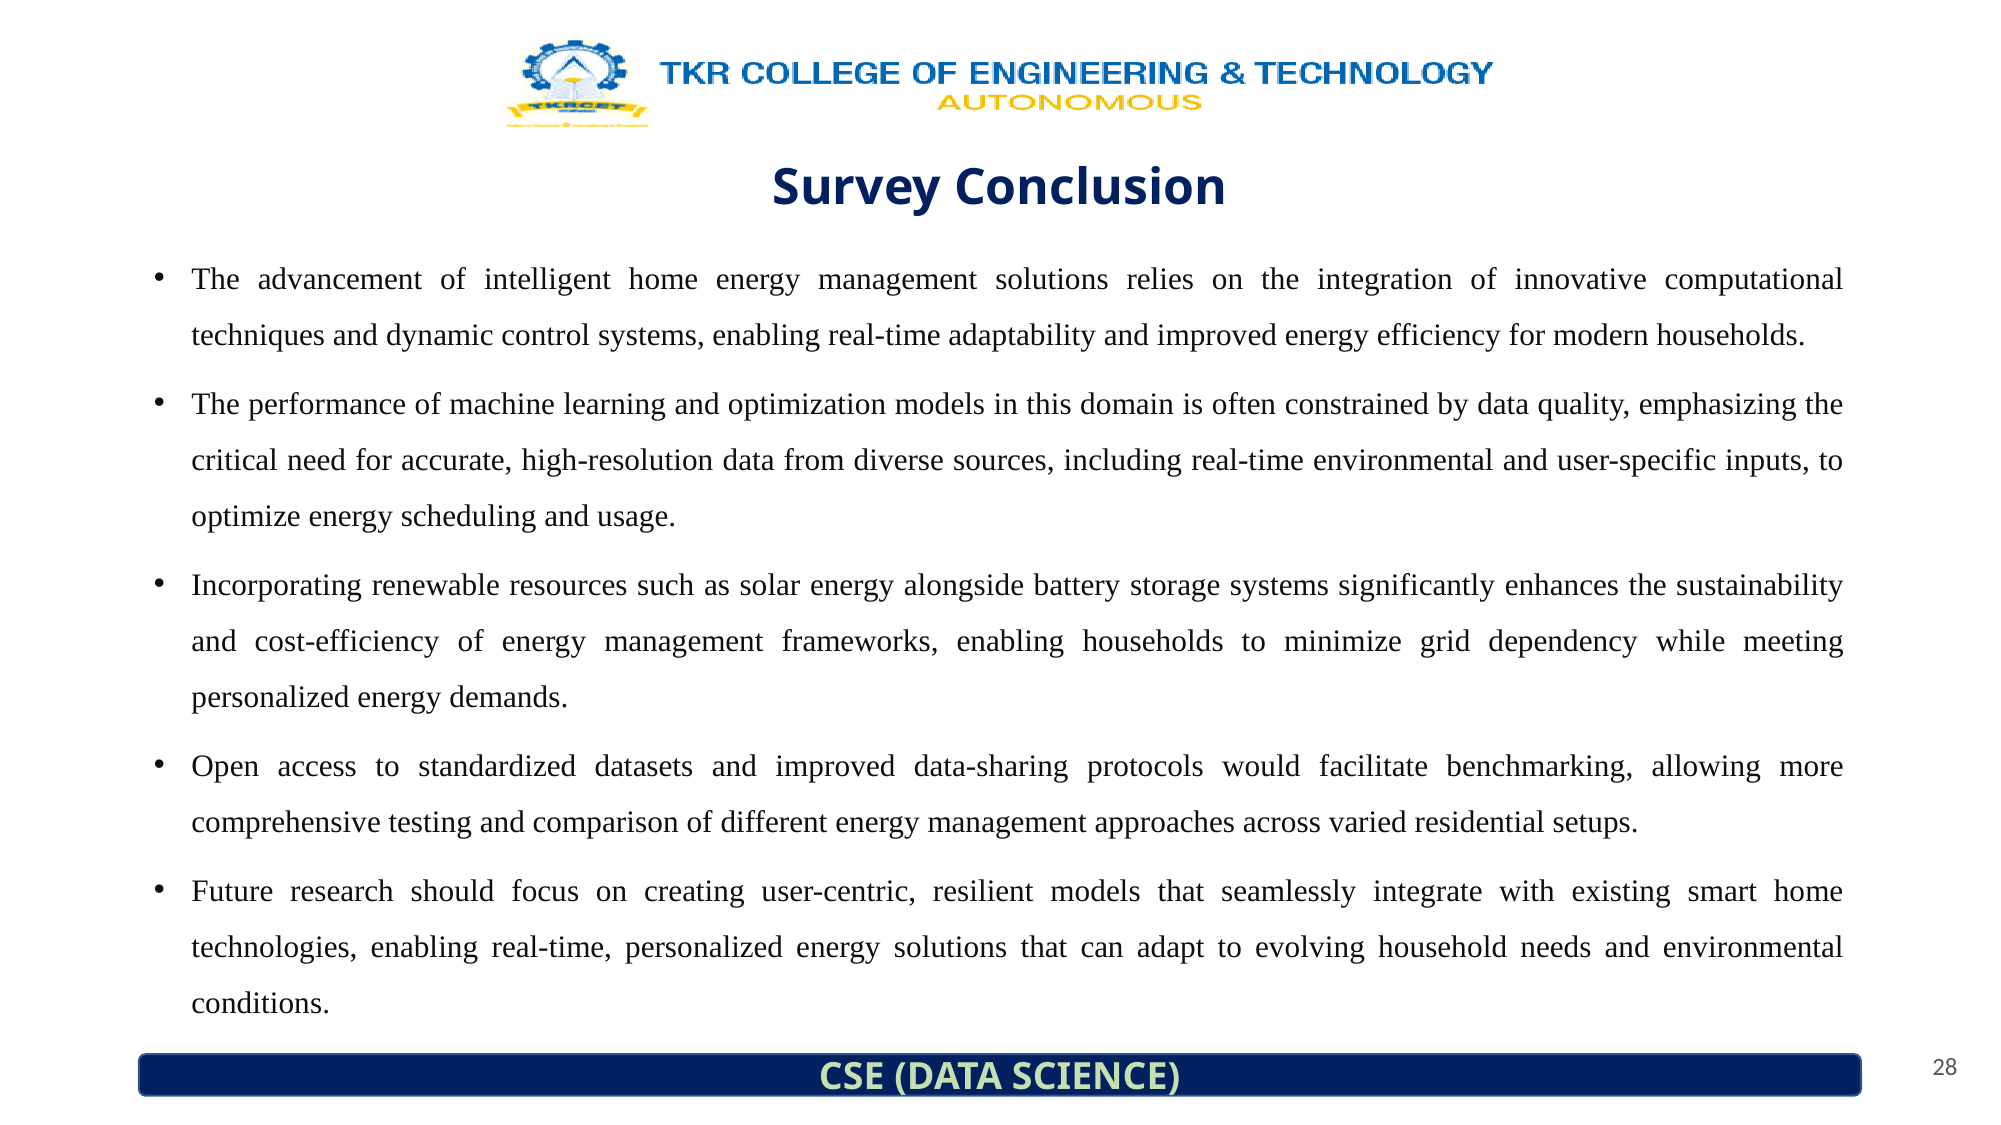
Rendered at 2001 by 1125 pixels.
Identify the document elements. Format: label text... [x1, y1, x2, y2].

slide_number 28 [1749, 1035, 1973, 1096]
text_box CSE (DATA SCIENCE) [138, 1054, 1749, 1096]
picture [486, 31, 1514, 127]
list Survey Conclusion The advancement of intelligent home energy management solutions relies on the integration of innovative computational techniques and dynamic control systems, enabling real-time adaptability and improved energy efficiency for modern households. The performance of machine learning and optimization models in this domain is often constrained by data quality, emphasizing the critical need for accurate, high-resolution data from diverse sources, including real-time environmental and user-specific inputs, to optimize energy scheduling and usage. Incorporating renewable resources such as solar energy alongside battery storage systems significantly enhances the sustainability and cost-efficiency of energy management frameworks, enabling households to minimize grid dependency while meeting personalized energy demands. Open access to standardized datasets and improved data-sharing protocols would facilitate benchmarking, allowing more comprehensive testing and comparison of different energy management approaches across varied residential setups. Future research should focus on creating user-centric, resilient models that seamlessly integrate with existing smart home technologies, enabling real-time, personalized energy solutions that can adapt to evolving household needs and environmental conditions. [138, 147, 1862, 1028]
